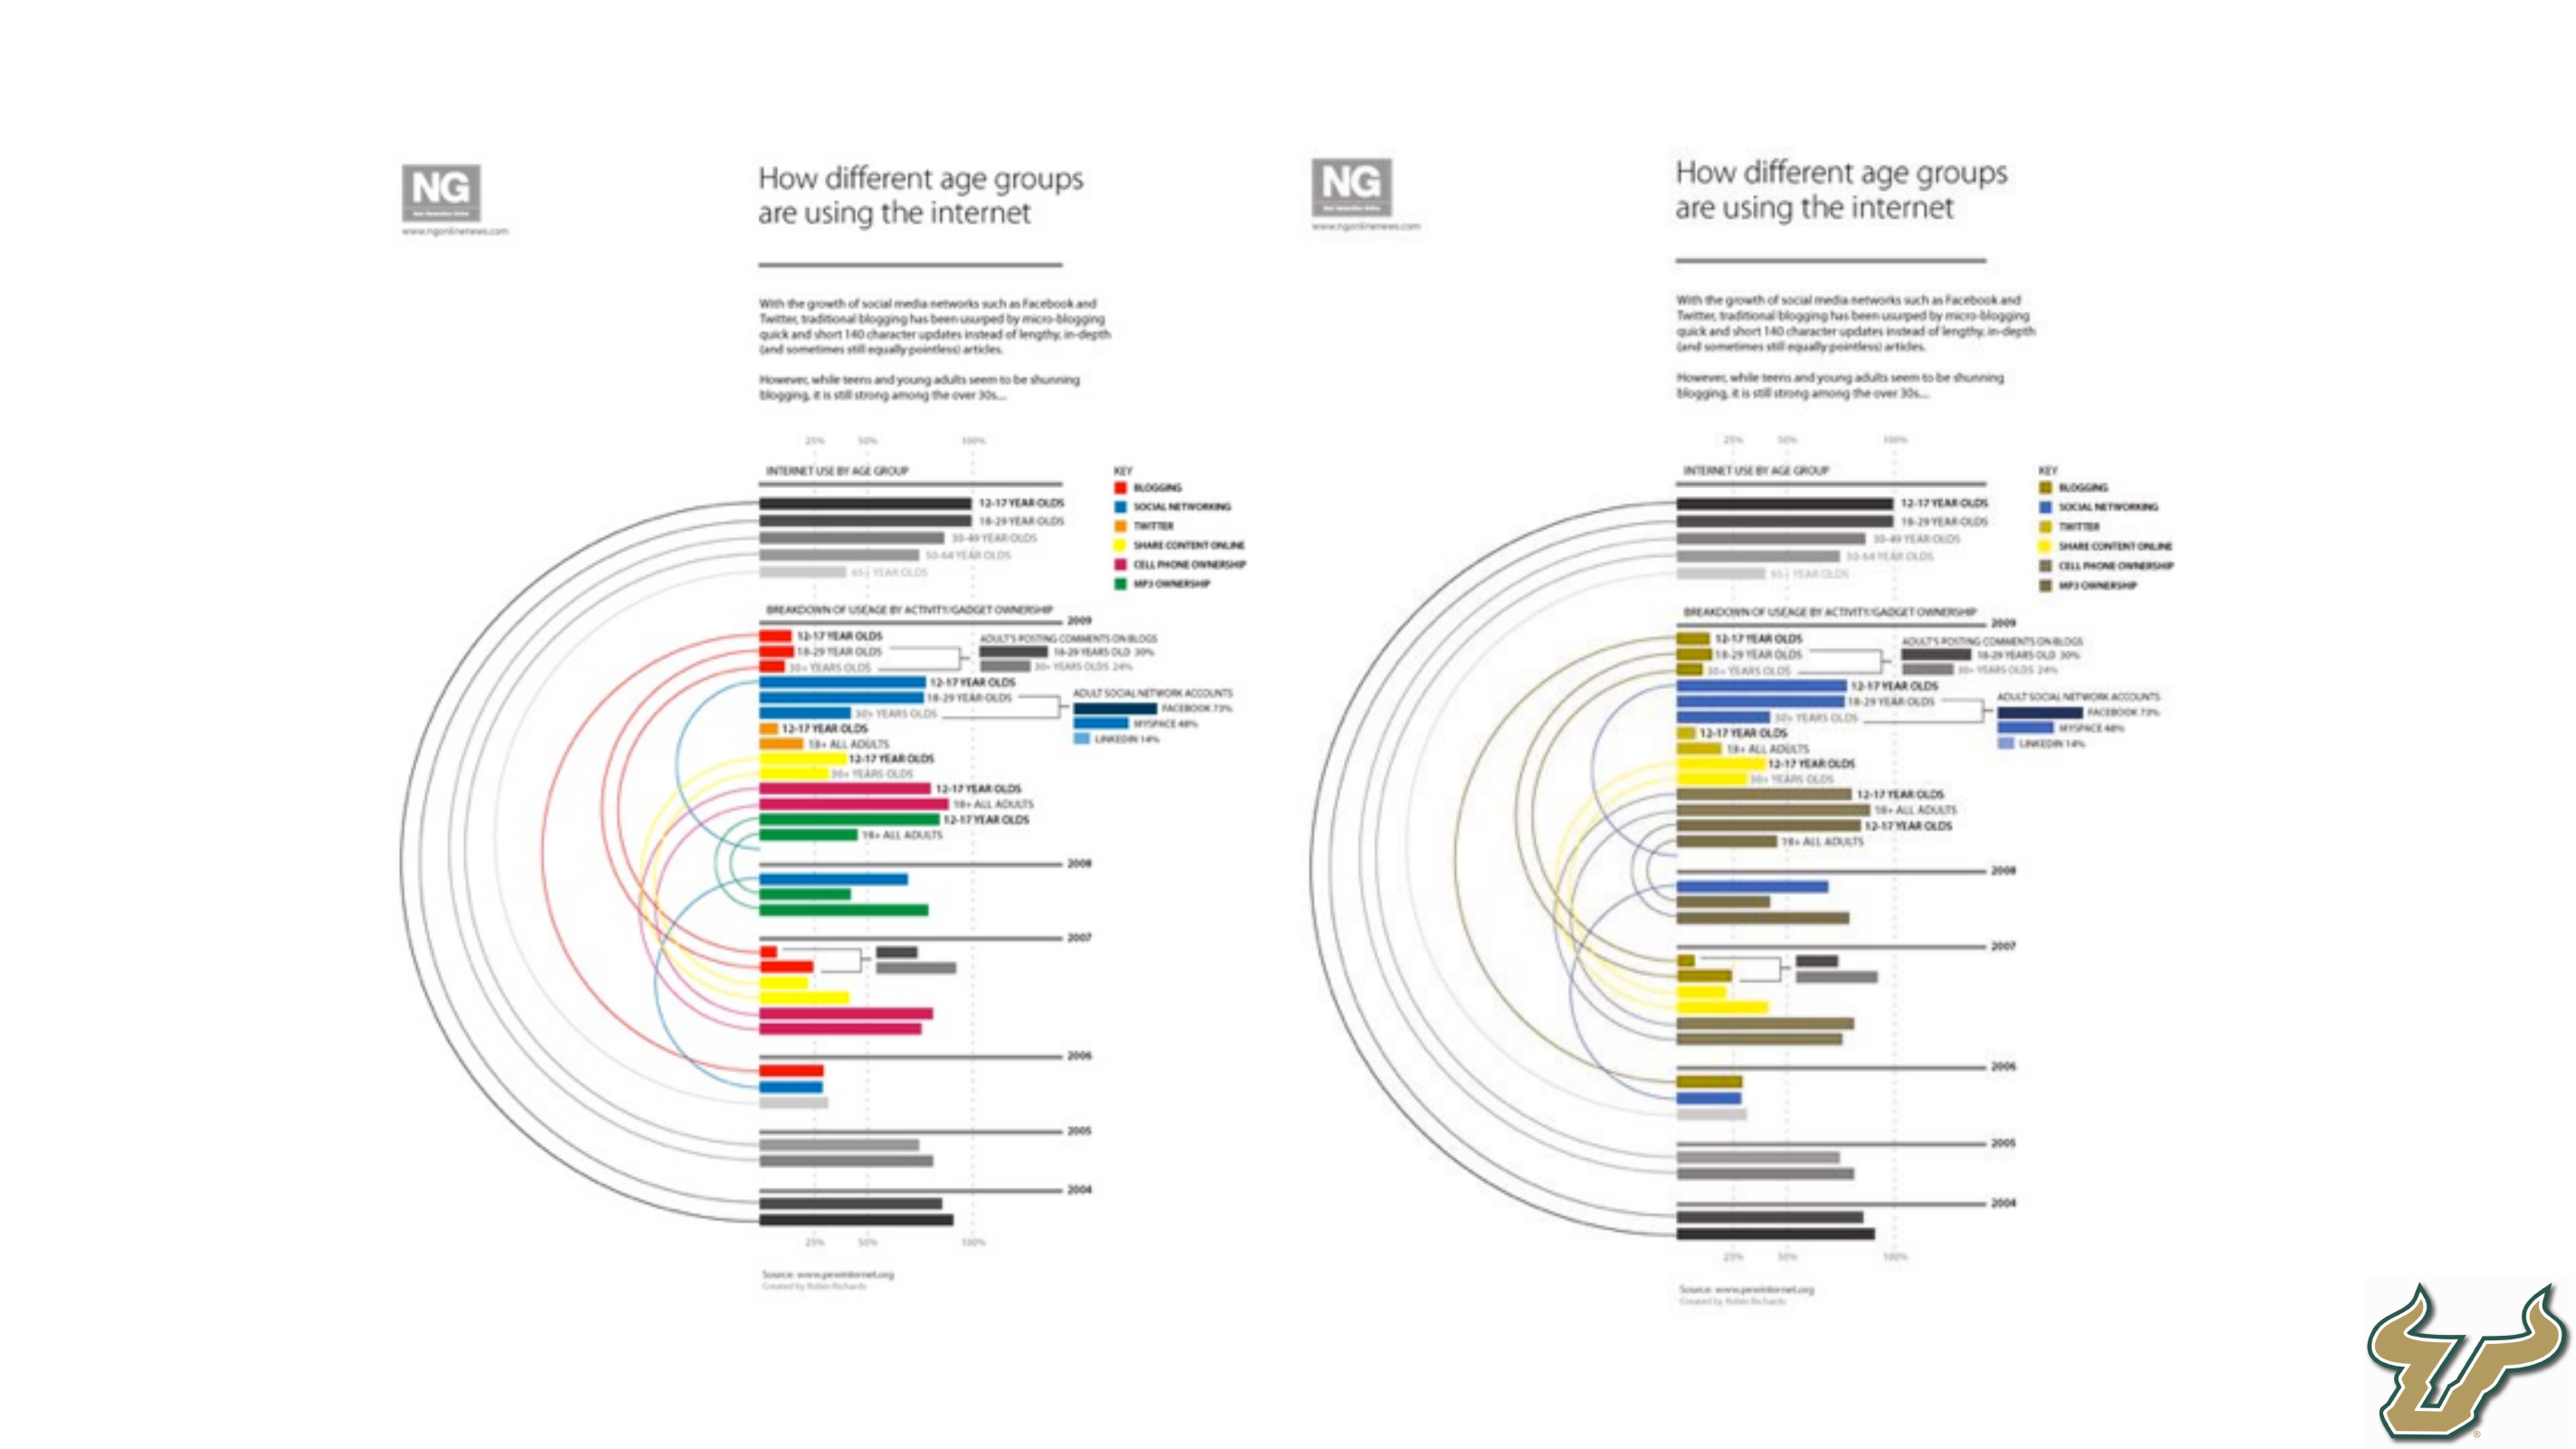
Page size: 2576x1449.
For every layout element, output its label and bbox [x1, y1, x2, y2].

text_box [382, 112, 2194, 1336]
picture [2363, 1278, 2576, 1448]
